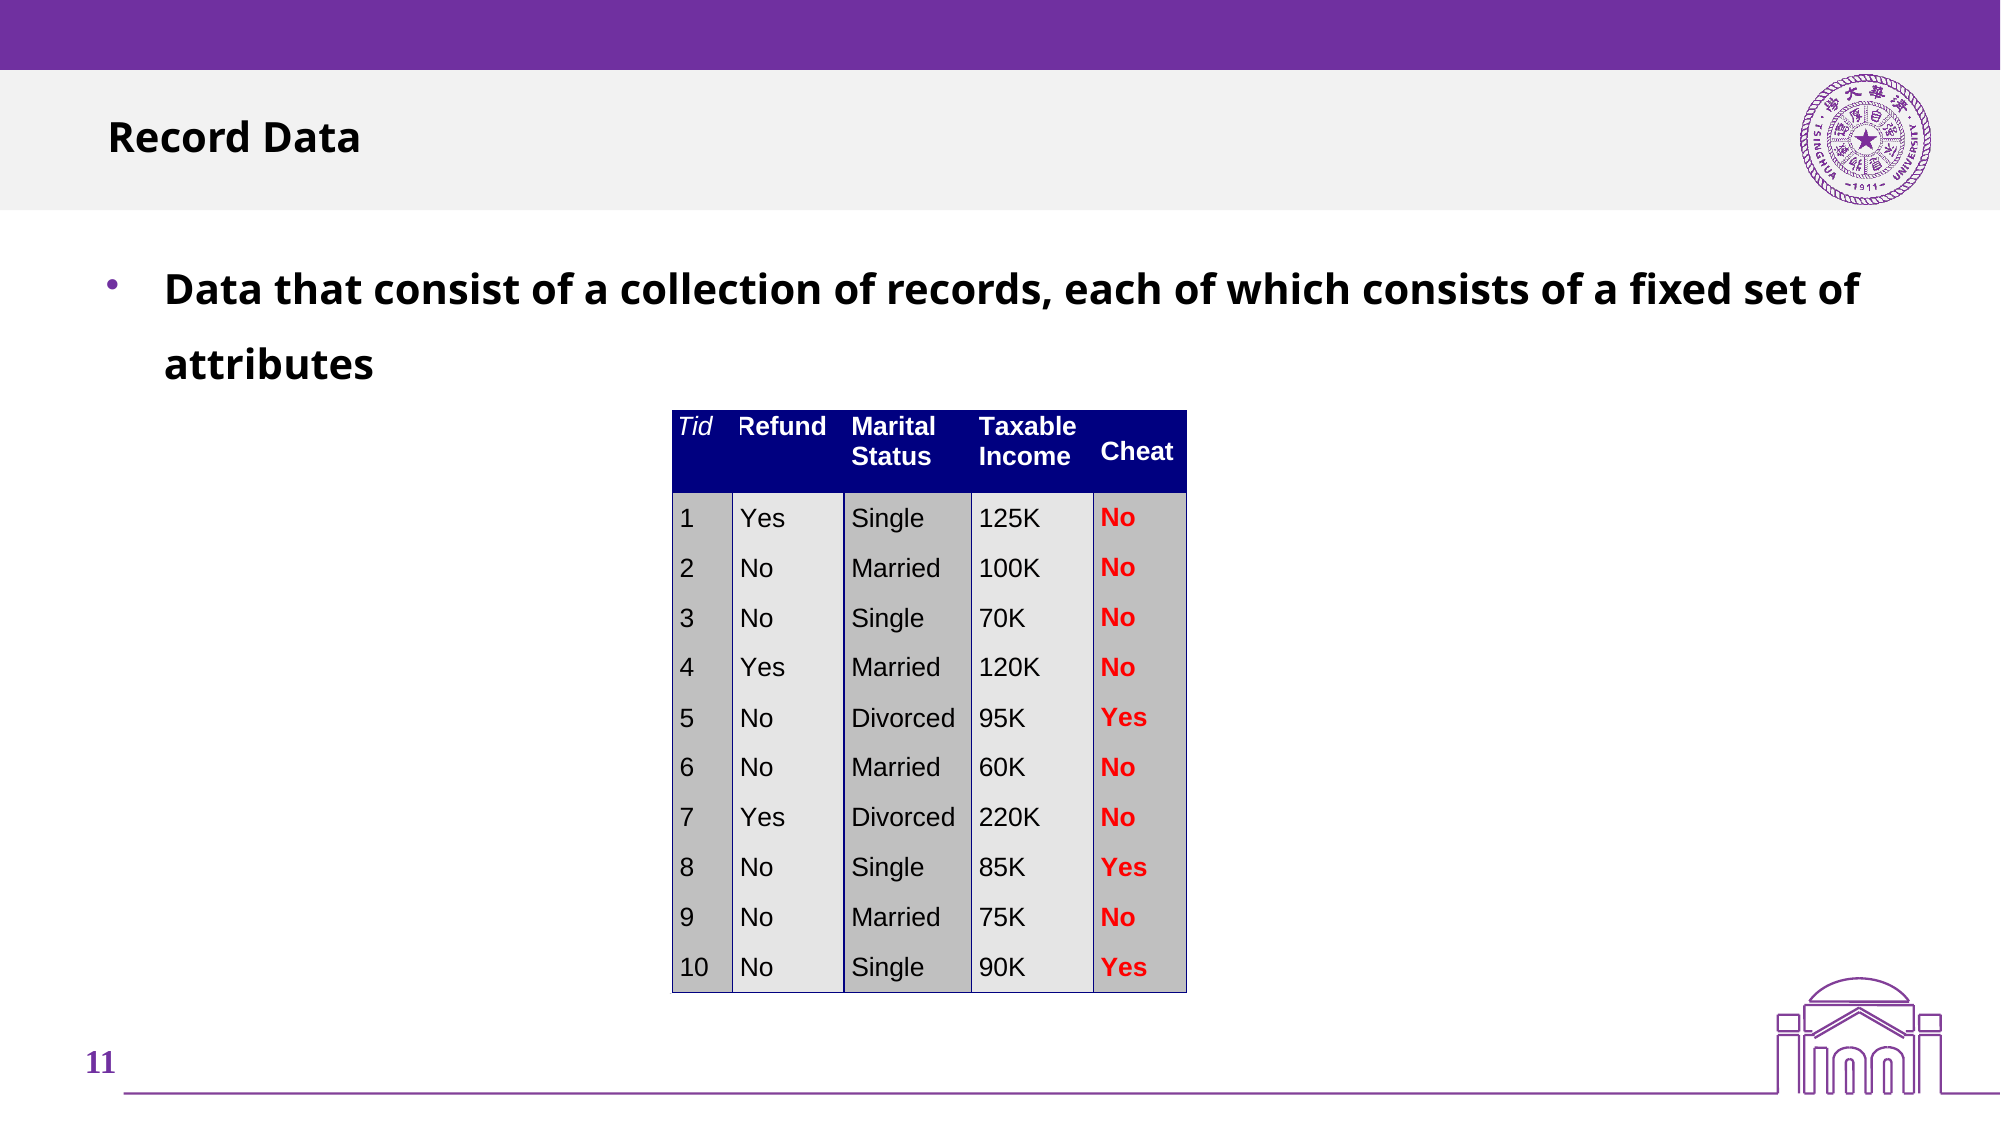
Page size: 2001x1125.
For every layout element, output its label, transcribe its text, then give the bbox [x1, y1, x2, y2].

list Data that consist of a collection of records, each of which consists of a fixed set of attributes [92, 230, 1940, 1096]
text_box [662, 409, 1224, 1011]
title Record Data [92, 60, 1794, 212]
picture [1800, 74, 1931, 205]
